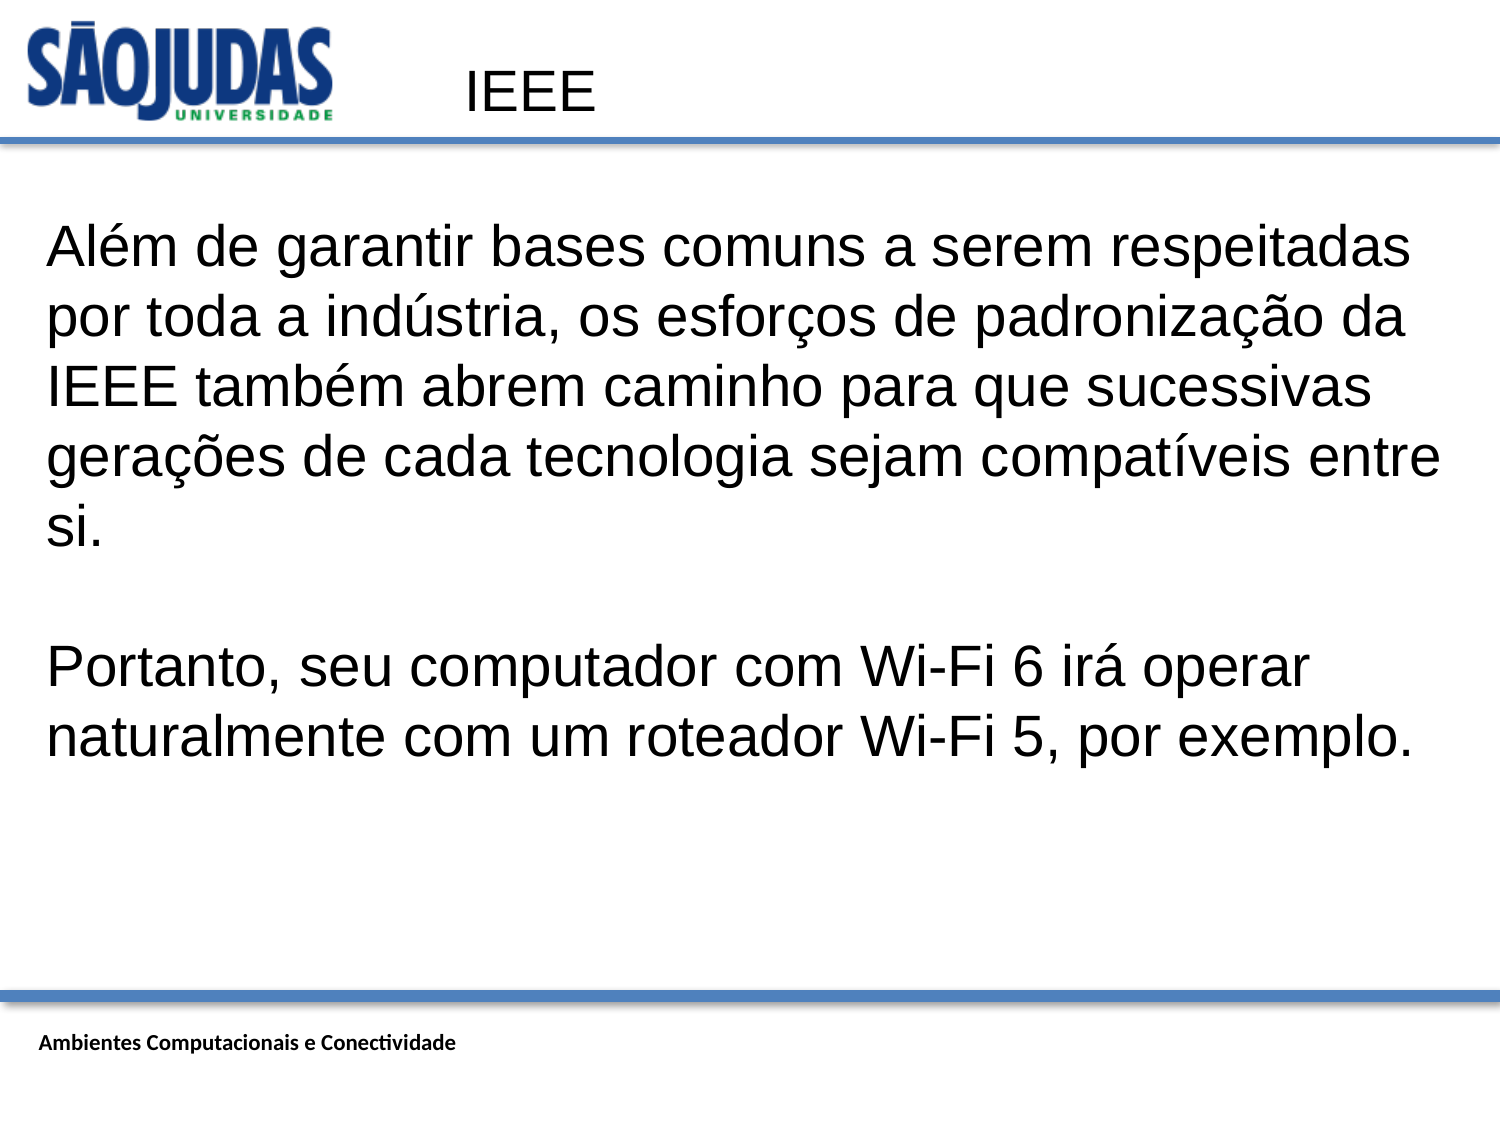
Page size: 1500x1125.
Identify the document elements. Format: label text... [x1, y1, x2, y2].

picture [23, 0, 336, 129]
text_box Além de garantir bases comuns a serem respeitadas por toda a indústria, os esforços de padronização da IEEE também abrem caminho para que sucessivas gerações de cada tecnologia sejam compatíveis entre si. Portanto, seu computador com Wi-Fi 6 irá operar naturalmente com um roteador Wi-Fi 5, por exemplo. [31, 201, 1469, 776]
text_box IEEE [450, 46, 1318, 131]
